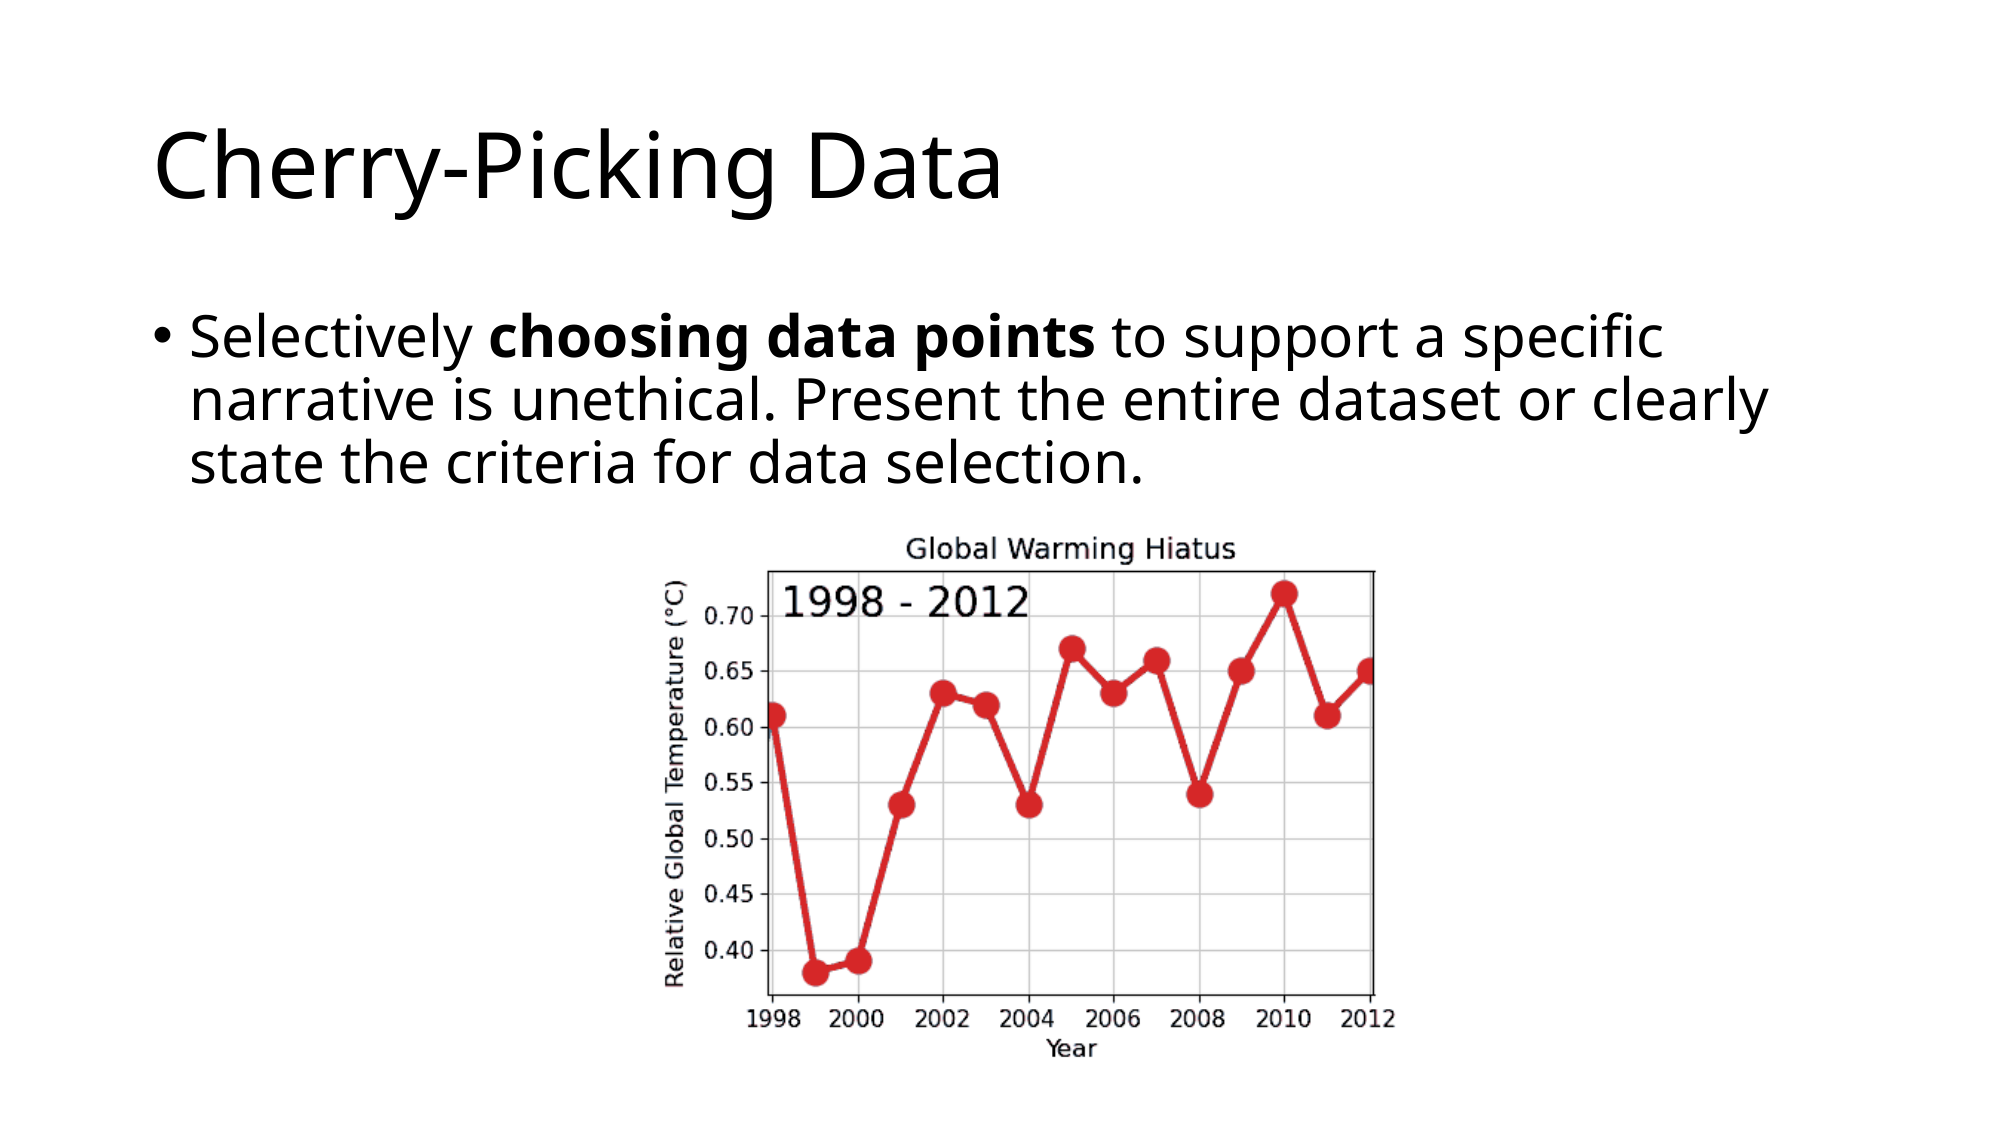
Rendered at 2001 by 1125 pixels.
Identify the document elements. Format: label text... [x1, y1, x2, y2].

list Selectively choosing data points to support a specific narrative is unethical. Present the entire dataset or clearly state the criteria for data selection. [137, 299, 1863, 1014]
picture [655, 516, 1410, 1067]
title Cherry-Picking Data [137, 59, 1863, 278]
